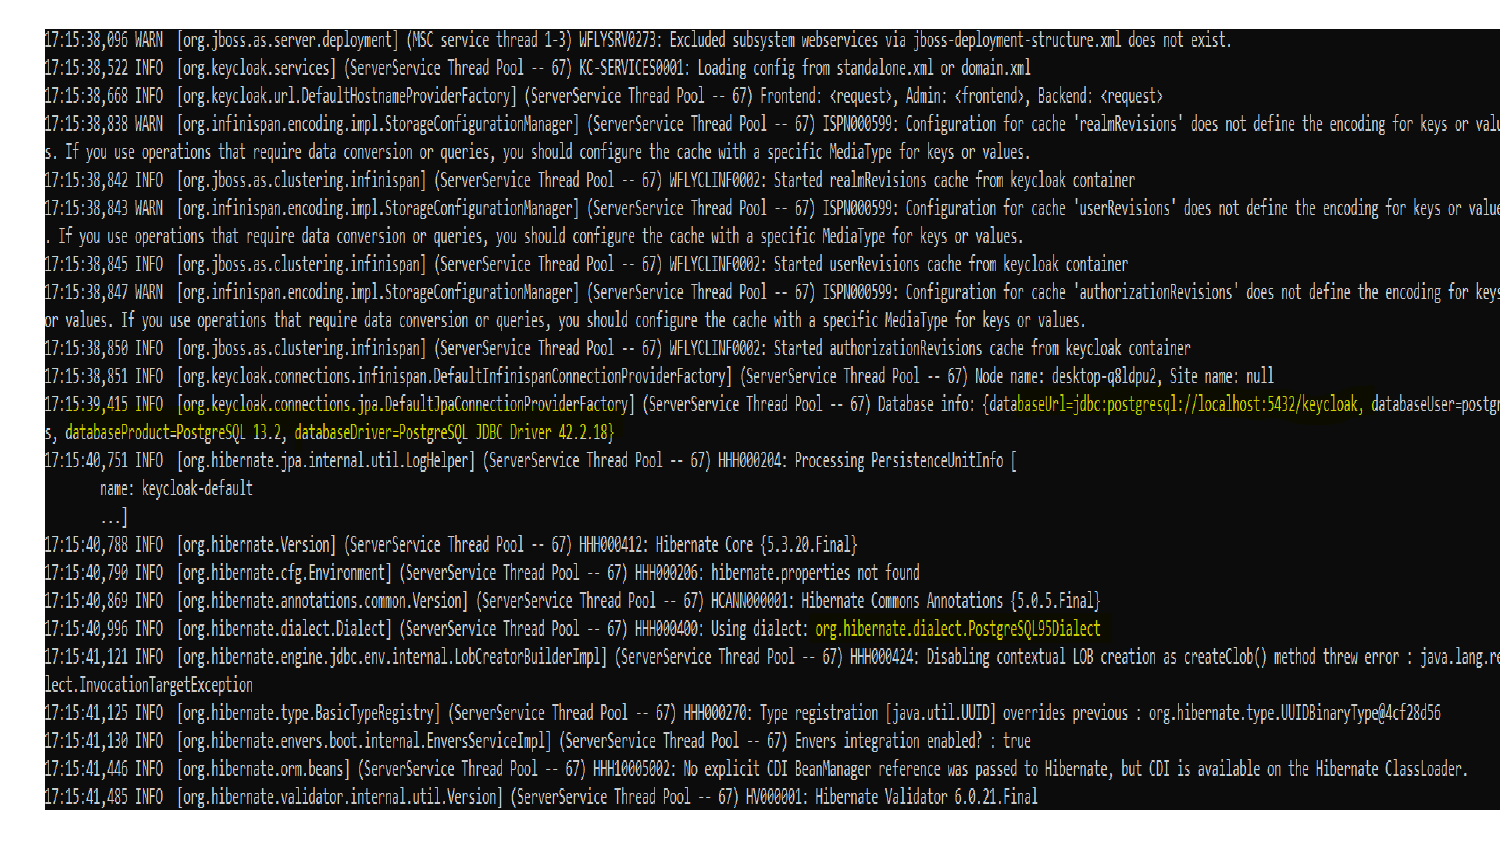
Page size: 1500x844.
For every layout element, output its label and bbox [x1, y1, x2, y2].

picture [44, 29, 1500, 811]
